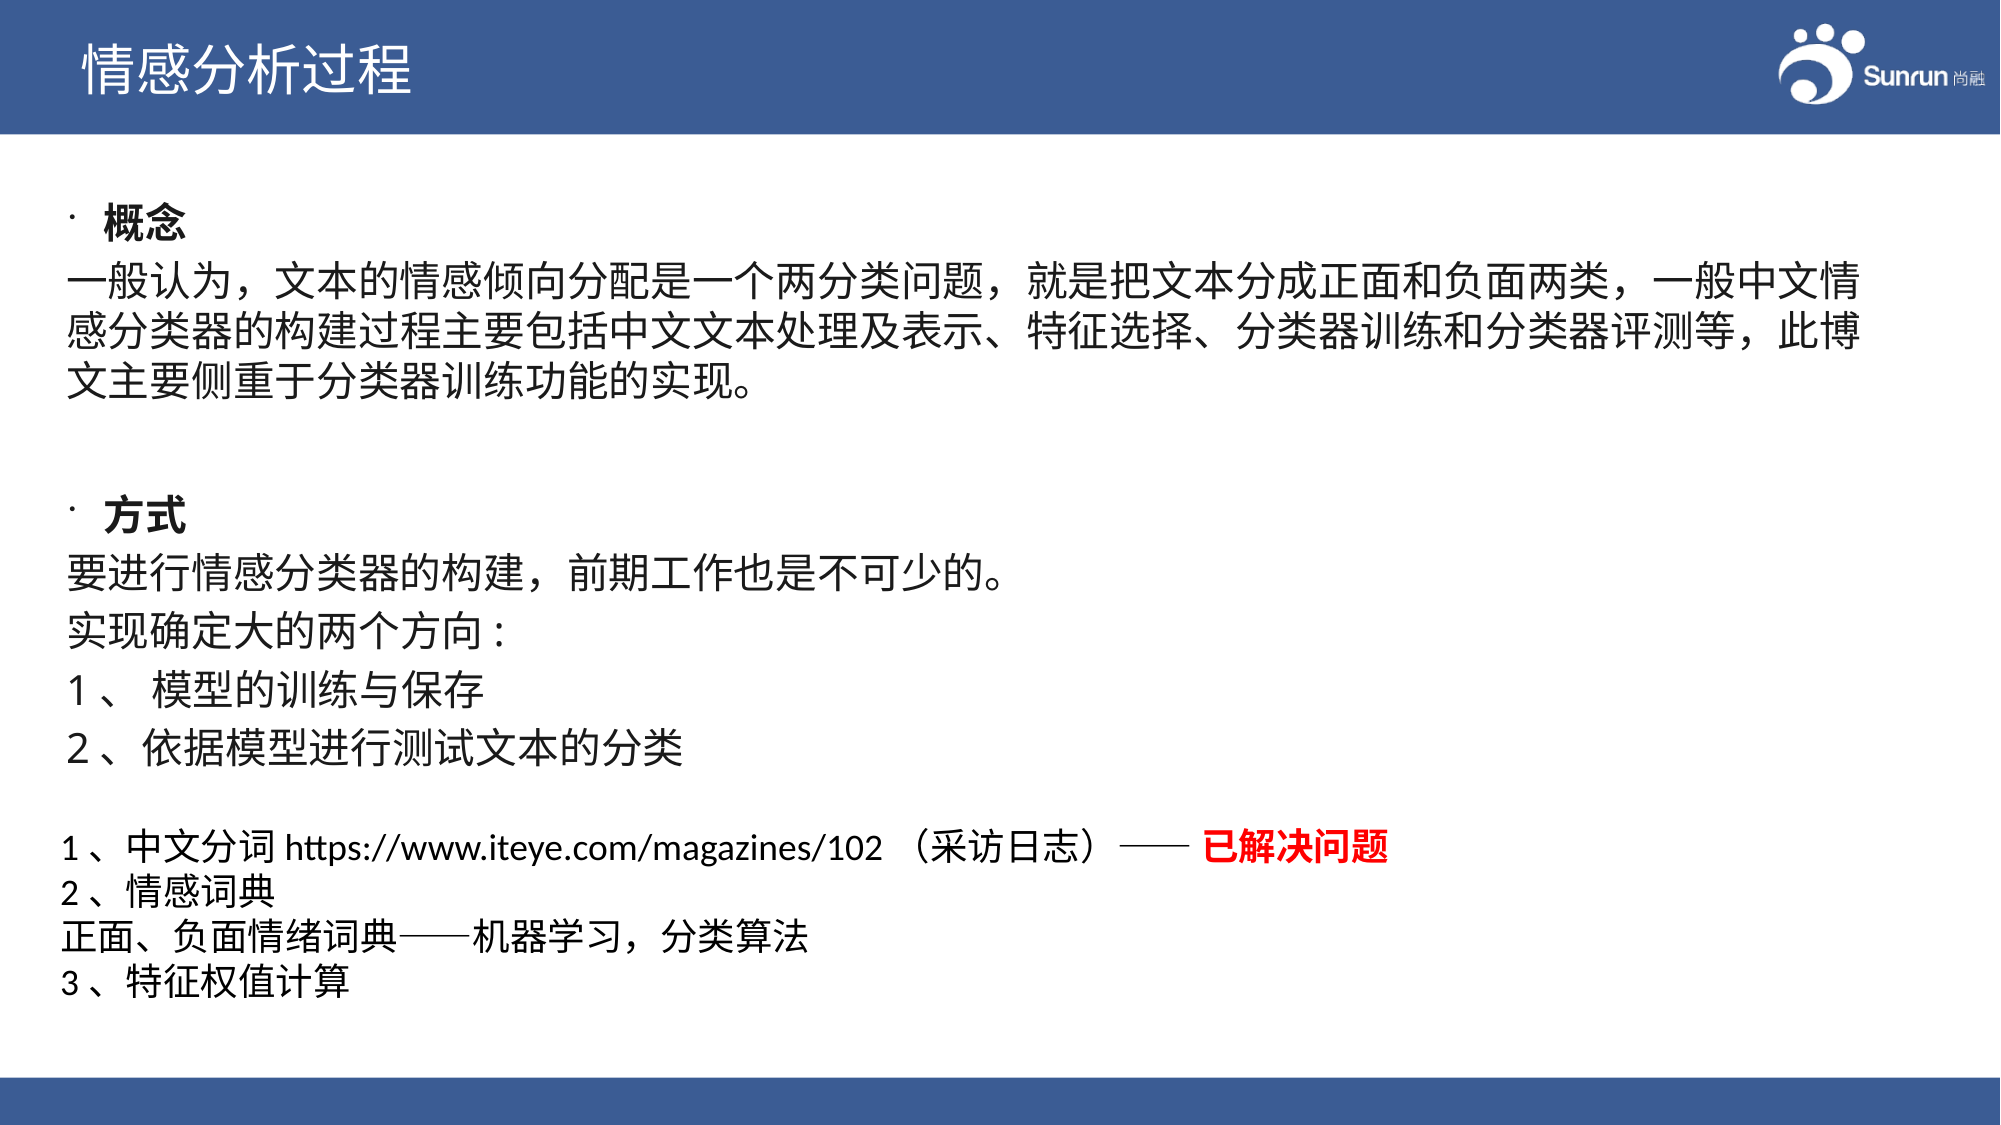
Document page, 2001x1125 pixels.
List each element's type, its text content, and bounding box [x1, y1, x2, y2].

text_box 1、中文分词https://www.iteye.com/magazines/102（采访日志）—— 已解决问题 2、情感词典 正面、负面情绪词典——机器学习，分类算法 3、特征权值计算 [45, 815, 1555, 1011]
text_box 方式 要进行情感分类器的构建，前期工作也是不可少的。 实现确定大的两个方向: 1、 模型的训练与保存 2、依据模型进行测试文本的分类 [65, 488, 1874, 772]
picture [1764, 0, 2000, 126]
title 情感分析过程 [65, 9, 1377, 135]
text_box 概念 一般认为，文本的情感倾向分配是一个两分类问题，就是把文本分成正面和负面两类，一般中文情感分类器的构建过程主要包括中文文本处理及表示、特征选择、分类器训练和分类器评测等，此博文主要侧重于分类器训练功能的实现。 [65, 196, 1874, 406]
